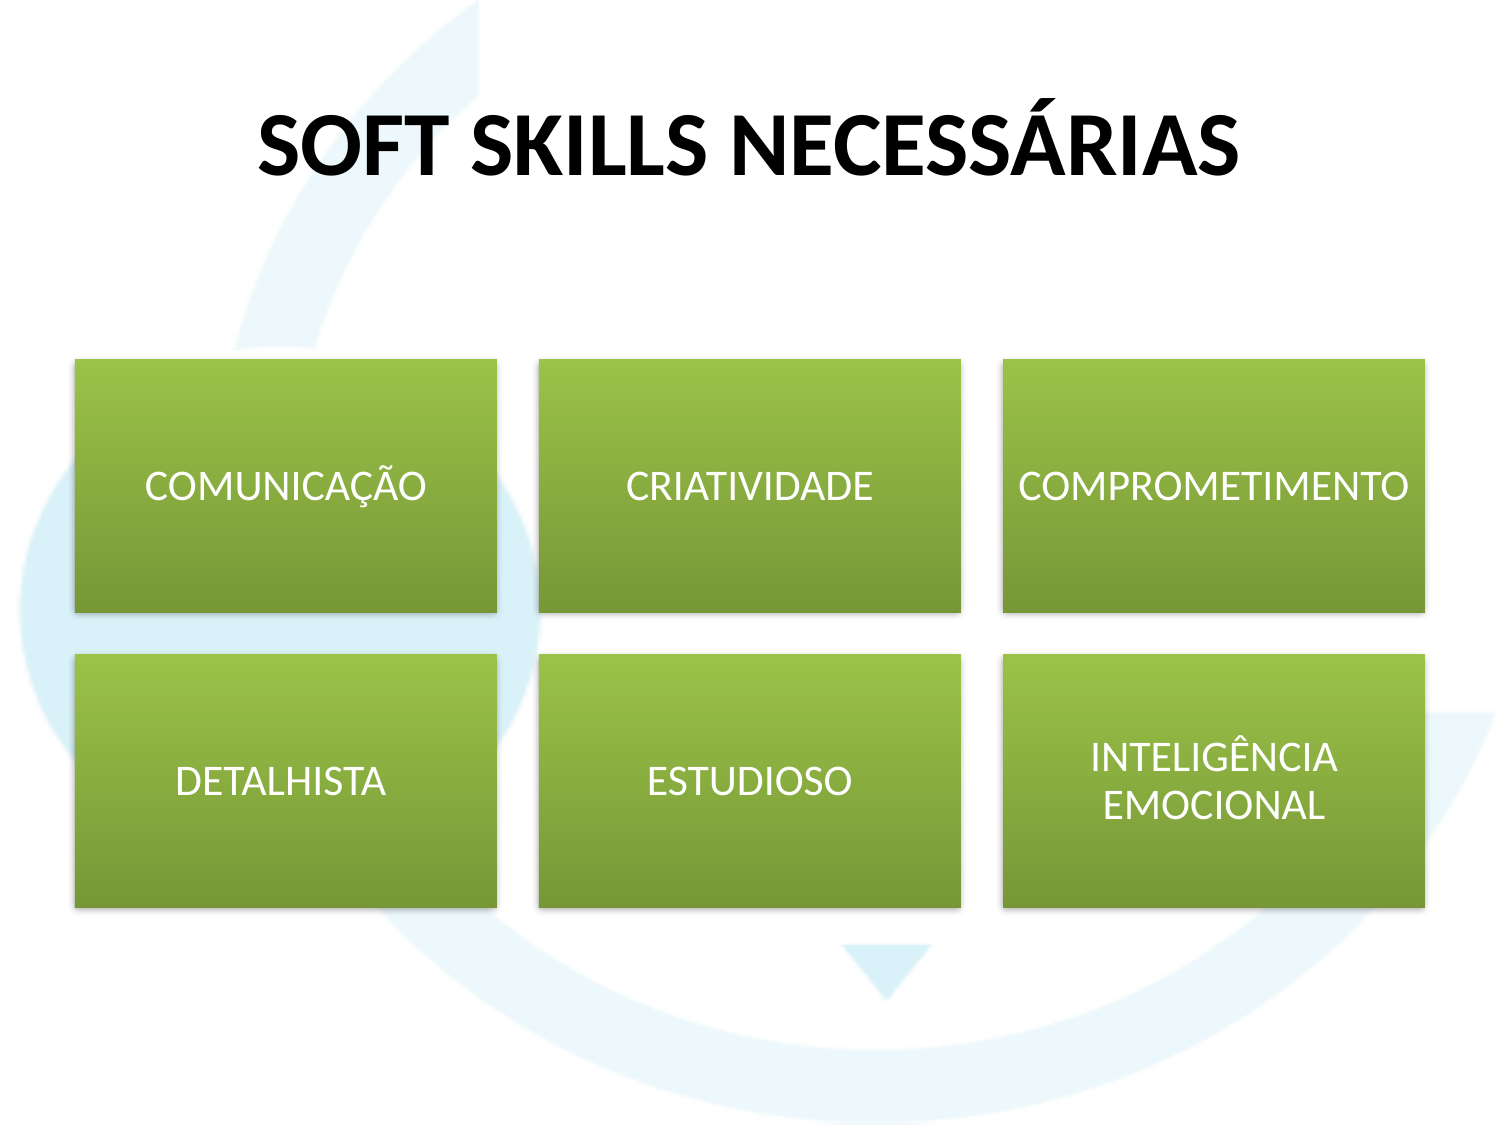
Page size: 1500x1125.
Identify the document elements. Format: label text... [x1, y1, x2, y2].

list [74, 262, 1426, 1006]
title SOFT SKILLS NECESSÁRIAS [75, 45, 1425, 233]
